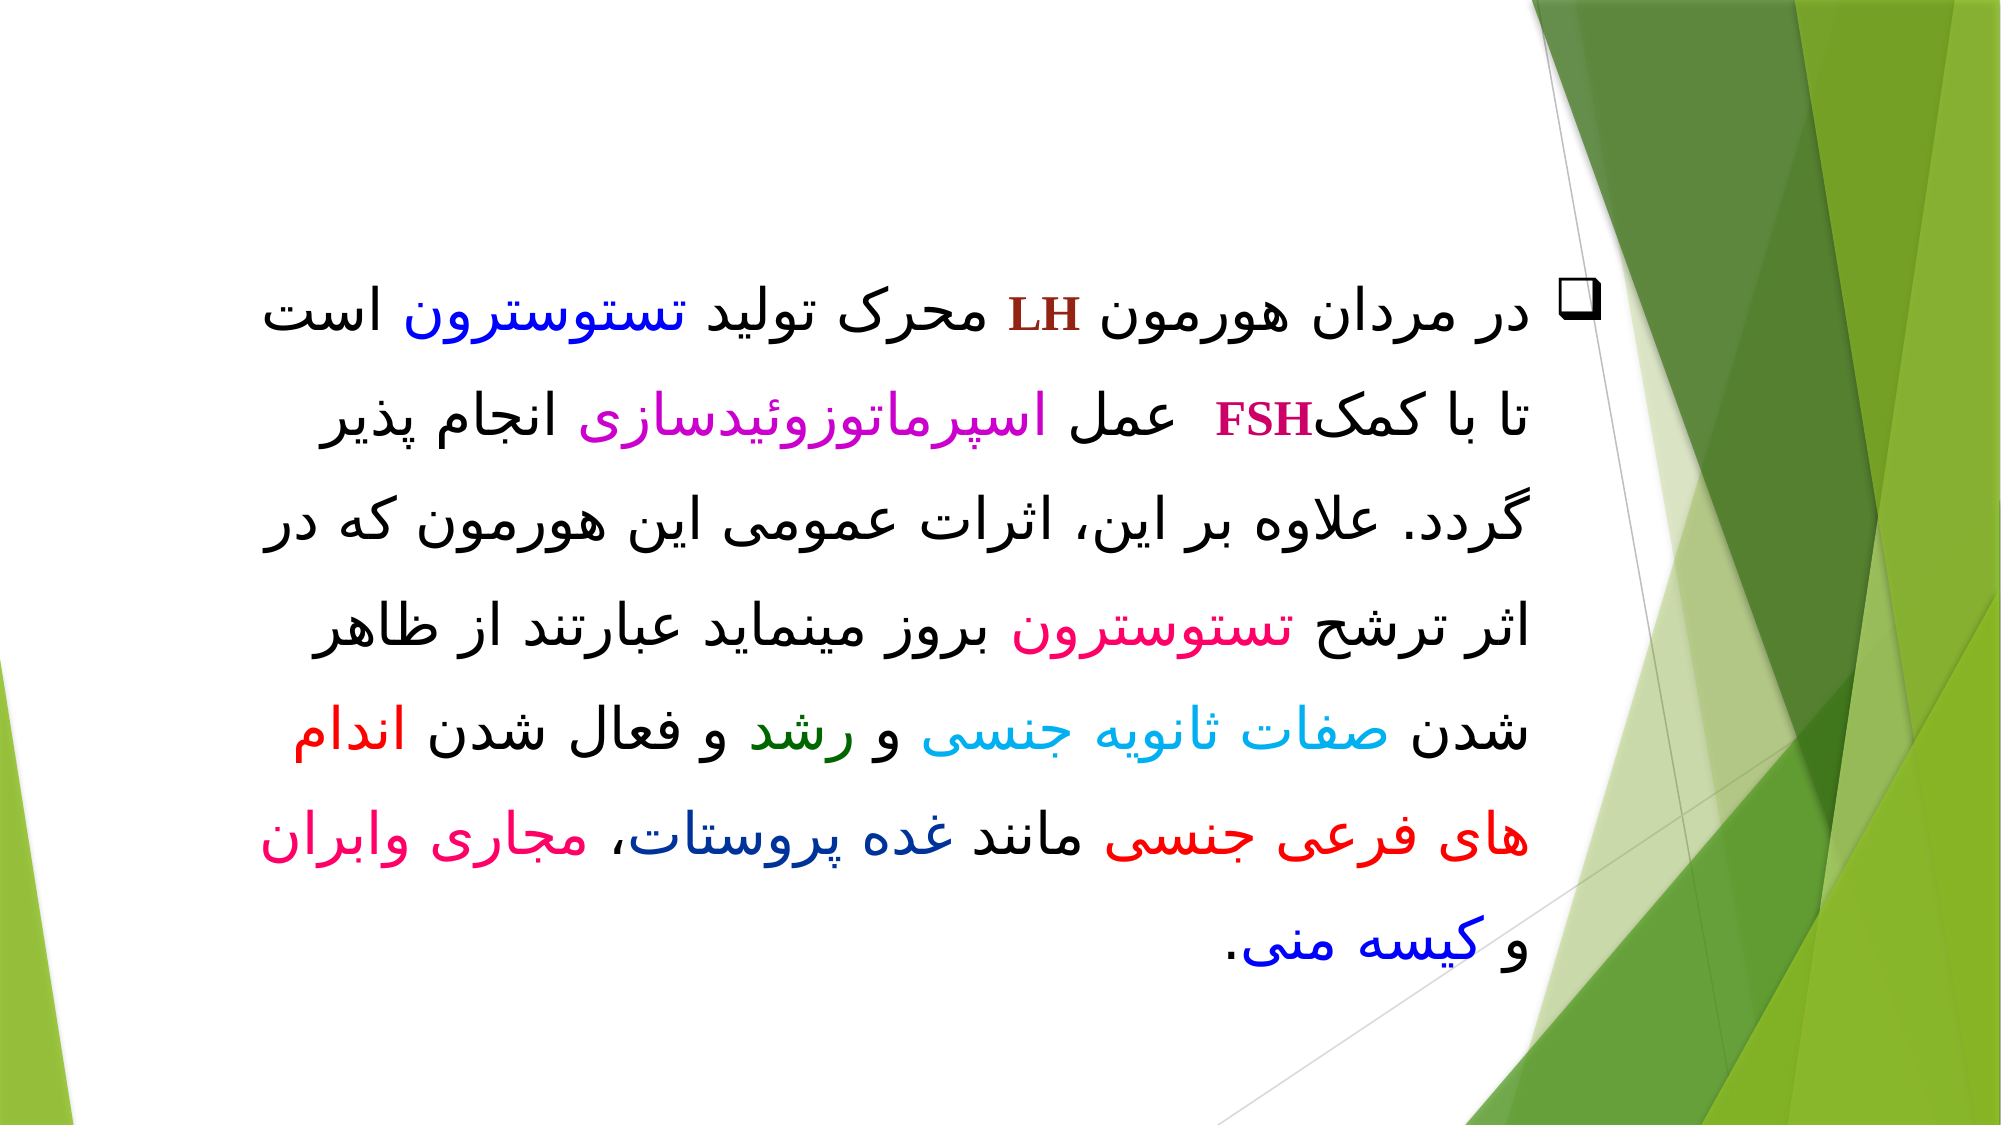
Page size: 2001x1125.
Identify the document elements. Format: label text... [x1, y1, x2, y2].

text_box در مردان هورمون LH محرک تولید تستوسترون است تا با کمکFSH عمل اسپرماتوزوئیدسازی انجام پذیر گردد. علاوه بر این، اثرات عمومی این هورمون که در اثر ترشح تستوسترون بروز مینماید عبارتند از ظاهر شدن صفات ثانویه جنسی و رشد و فعال شدن اندام های فرعی جنسی مانند غده پروستات، مجاری وابران و کیسه منی. [199, 229, 1622, 979]
